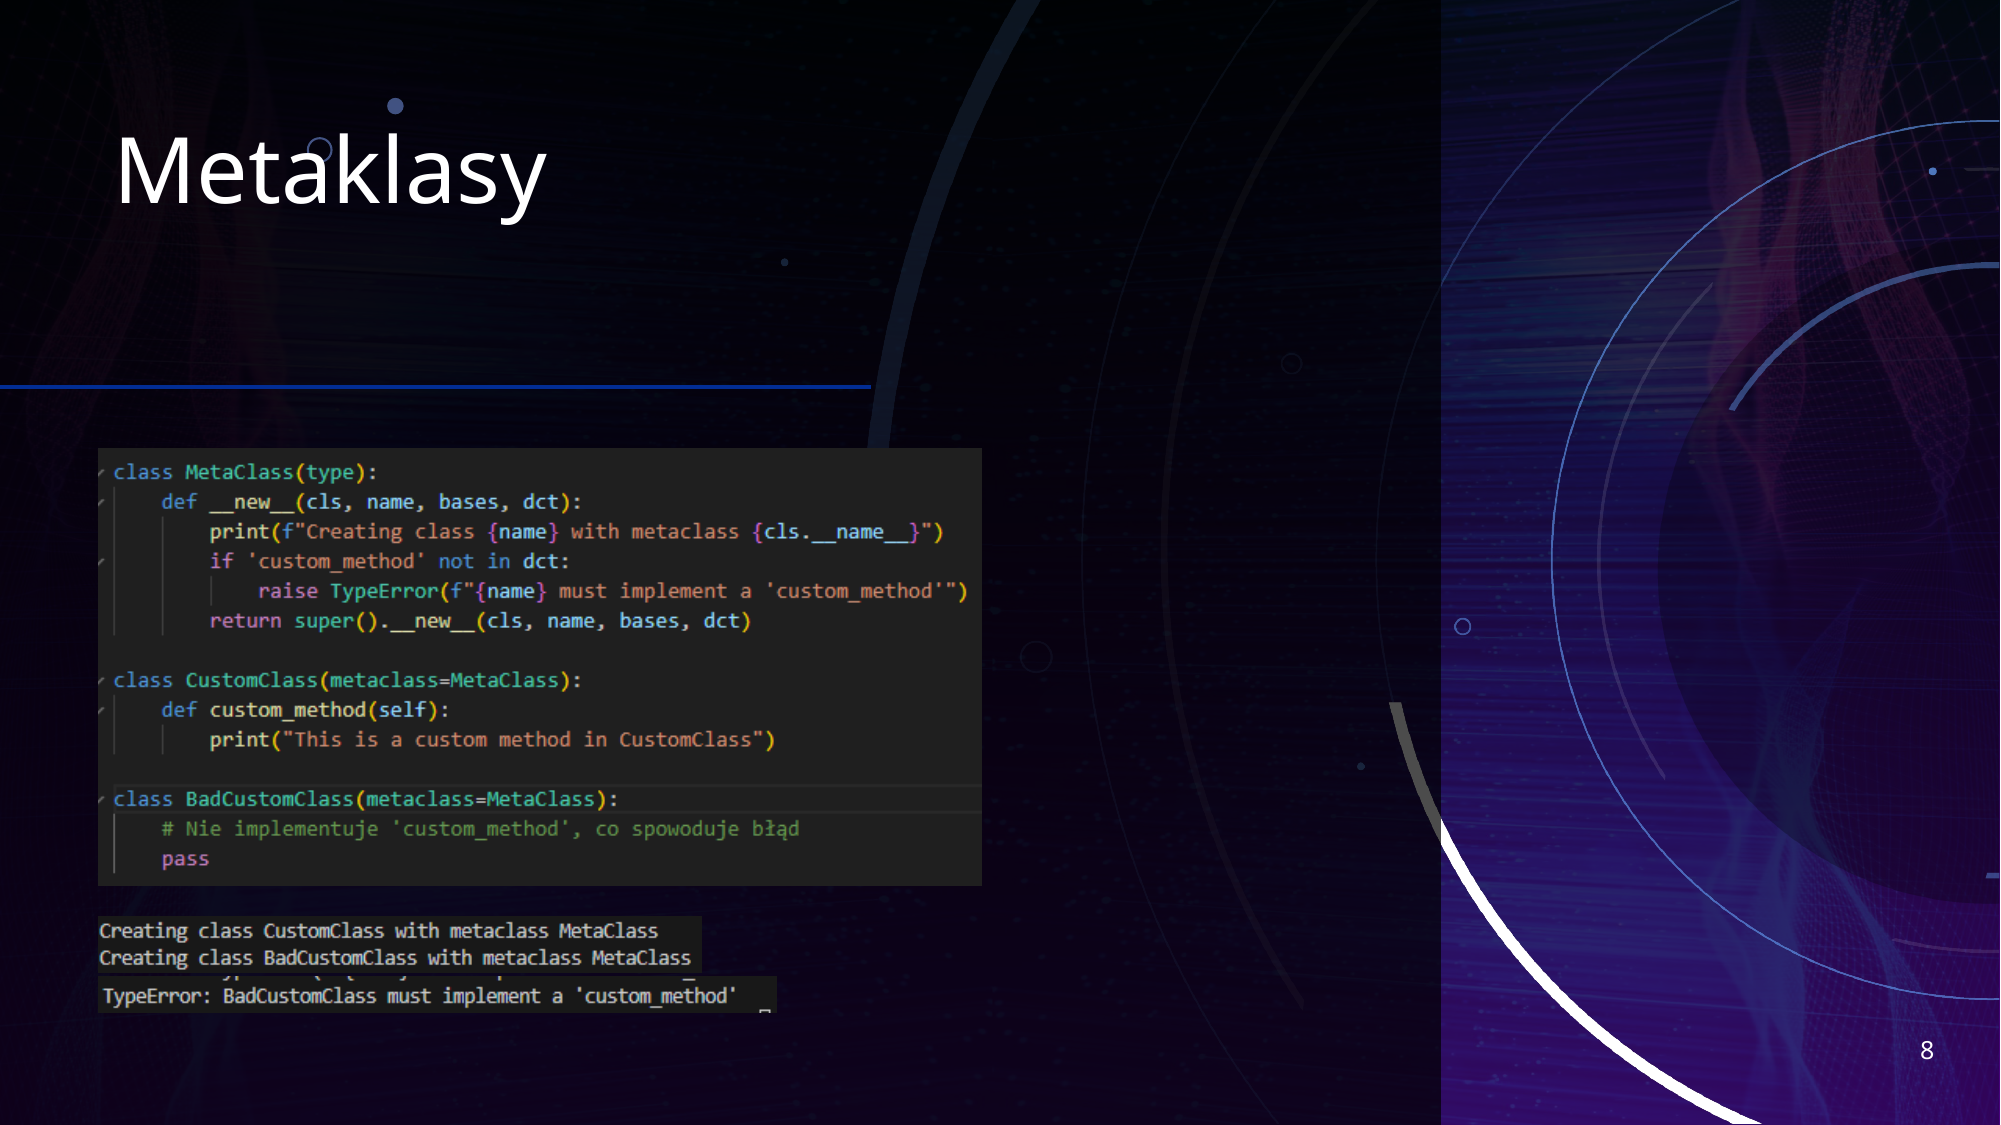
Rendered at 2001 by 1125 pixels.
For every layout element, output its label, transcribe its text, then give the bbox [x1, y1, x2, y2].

picture [98, 0, 2000, 1124]
title Metaklasy [98, 40, 1232, 232]
picture [98, 916, 702, 973]
slide_number 8 [1499, 1021, 1950, 1082]
